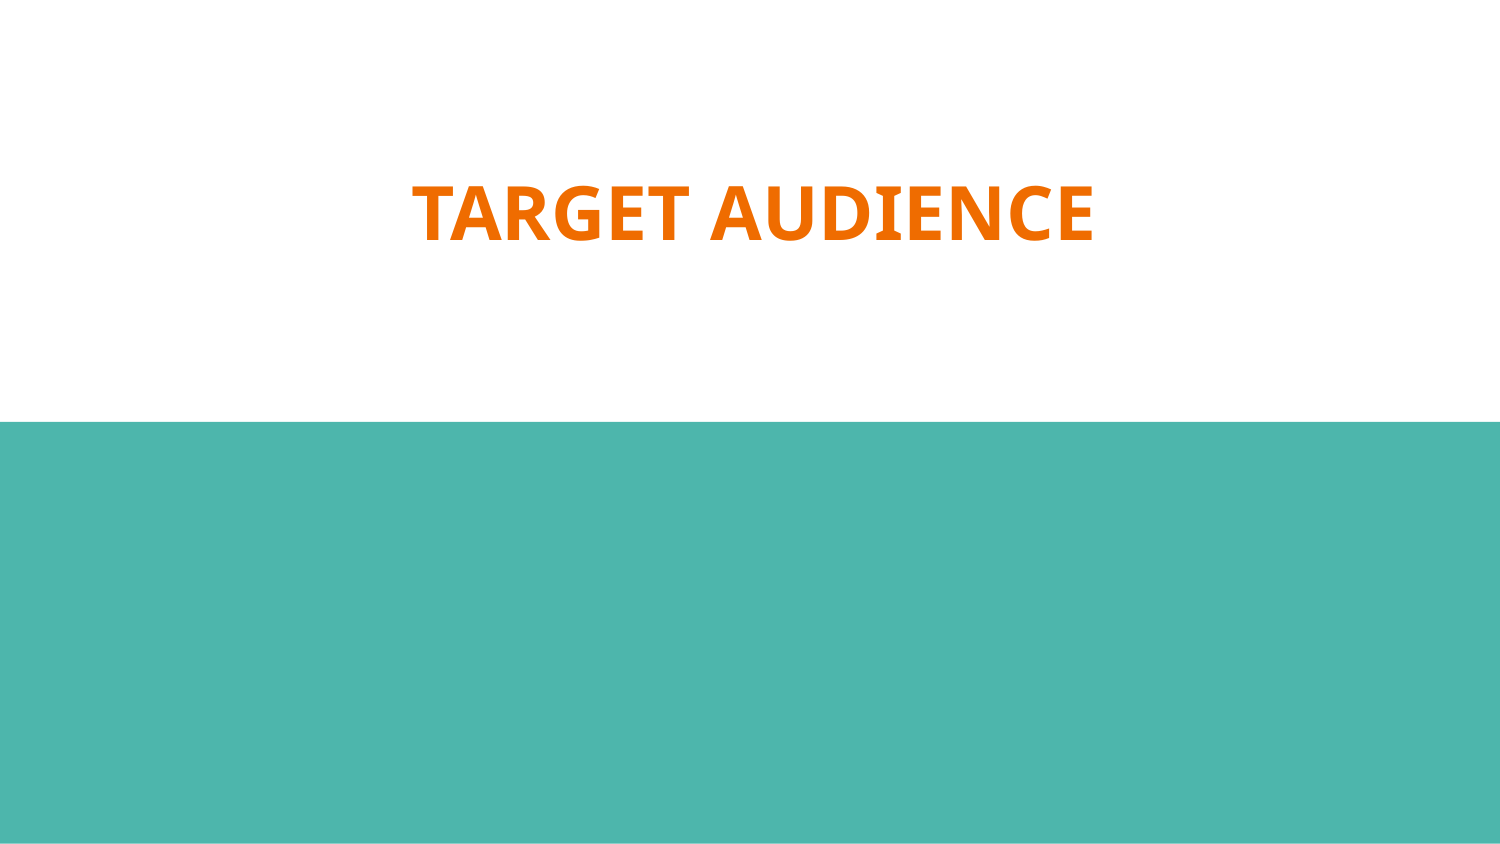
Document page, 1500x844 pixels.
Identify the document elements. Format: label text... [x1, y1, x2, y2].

title TARGET AUDIENCE [51, 133, 1458, 289]
